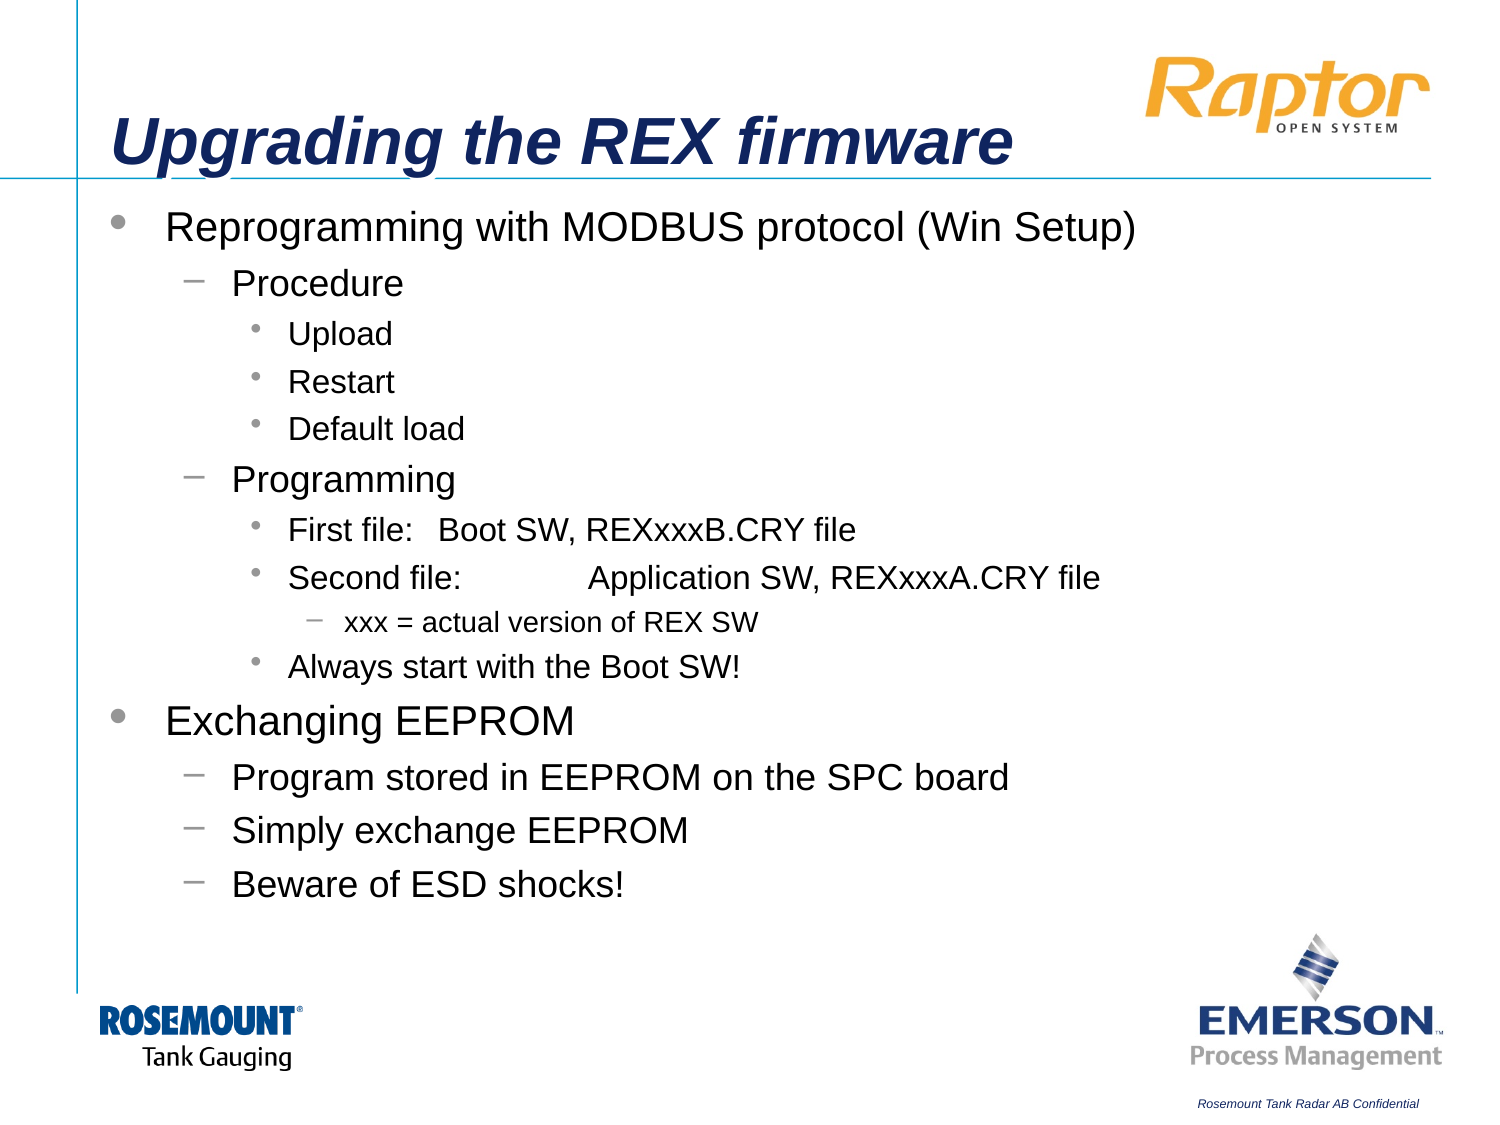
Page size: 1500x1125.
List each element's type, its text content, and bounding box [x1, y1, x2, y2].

picture [100, 1005, 303, 1071]
picture [1173, 944, 1461, 1098]
title Upgrading the REX firmware [95, 66, 1342, 186]
list Reprogramming with MODBUS protocol (Win Setup) Procedure Upload Restart Default load Programming First file: Boot SW, REXxxxB.CRY file Second file: Application SW, REXxxxA.CRY file xxx = actual version of REX SW Always start with the Boot SW! Exchanging EEPROM Program stored in EEPROM on the SPC board Simply exchange EEPROM Beware of ESD shocks! [93, 197, 1463, 944]
picture [1139, 54, 1436, 135]
